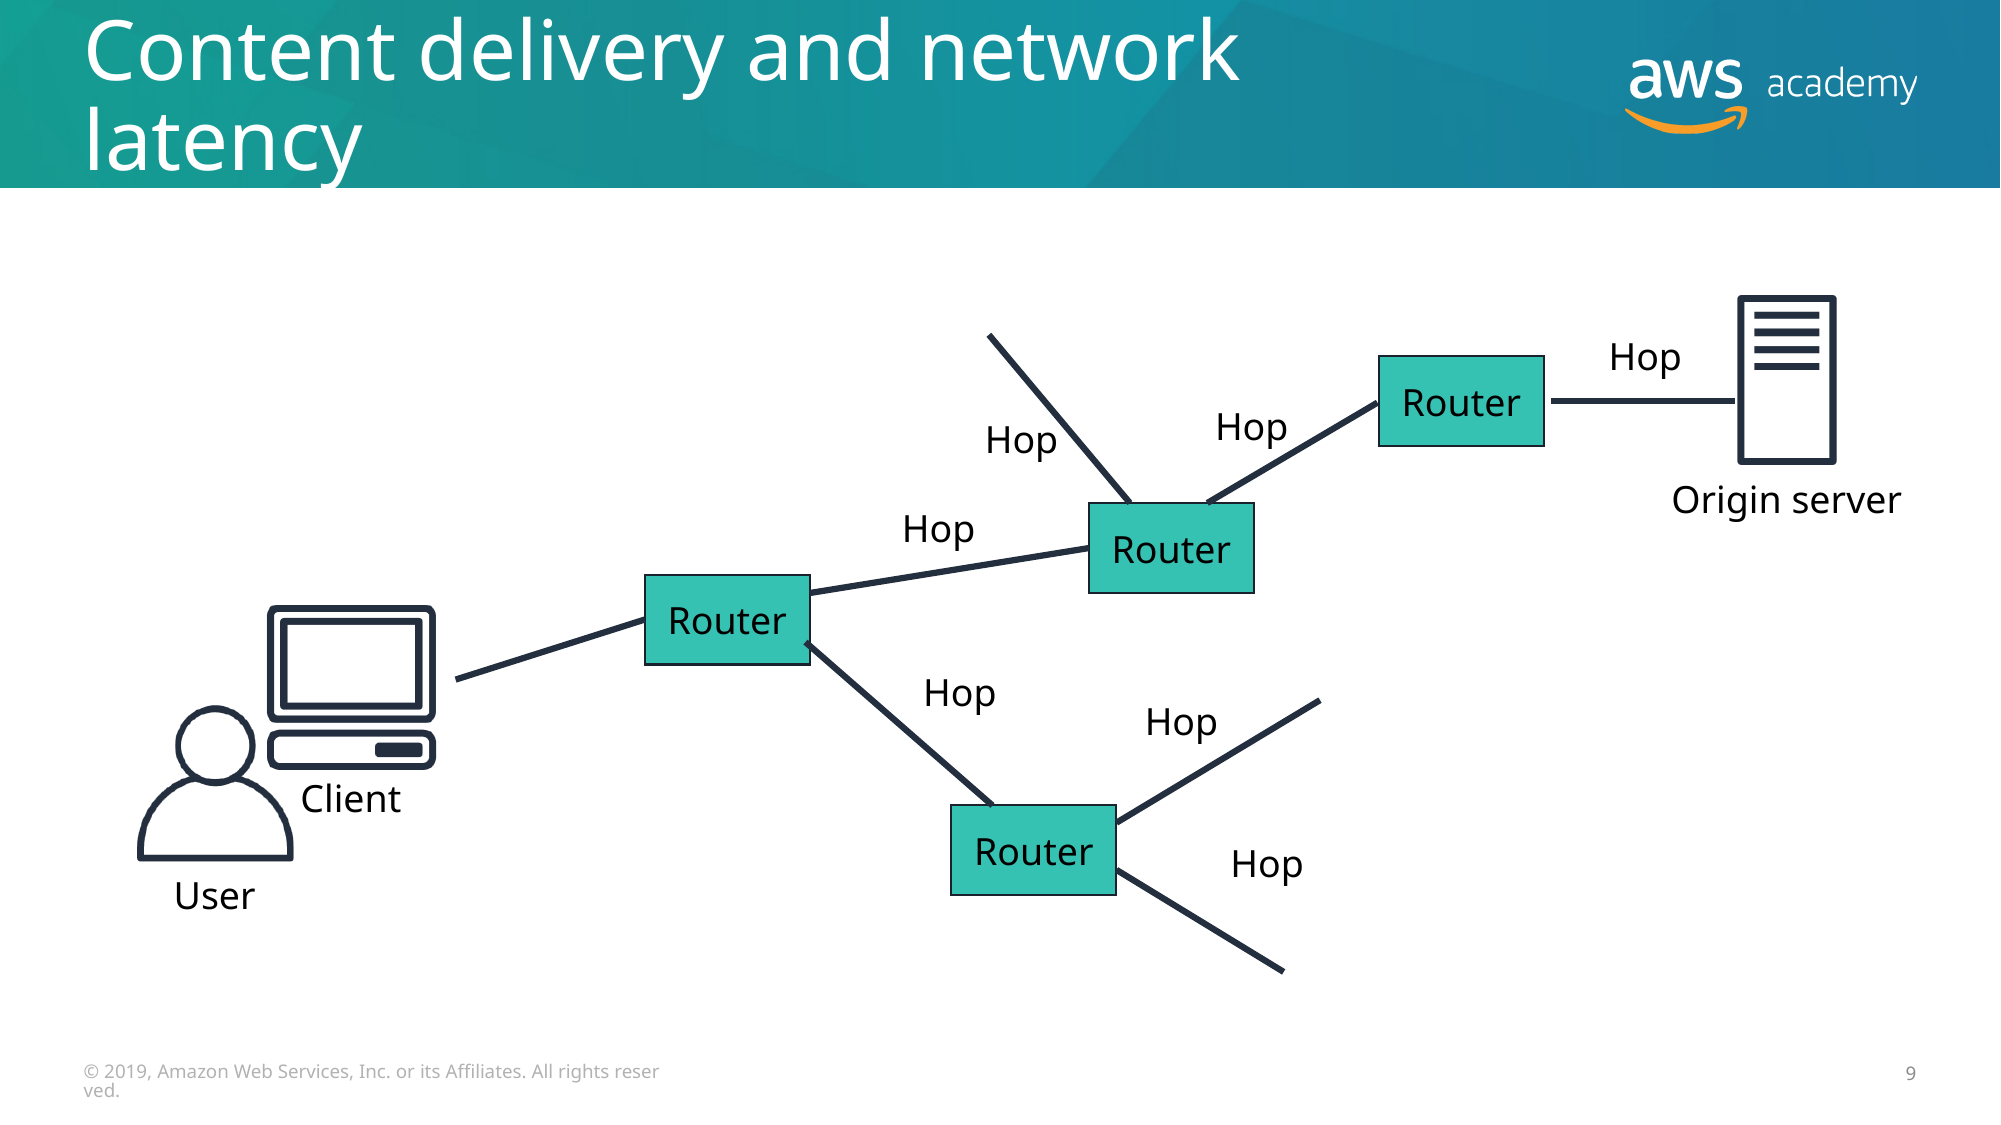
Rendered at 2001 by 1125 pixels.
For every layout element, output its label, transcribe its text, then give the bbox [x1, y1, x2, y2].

title Content delivery and network latency [68, 59, 1551, 138]
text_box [132, 289, 1909, 972]
footer © 2019, Amazon Web Services, Inc. or its Affiliates. All rights reserved. [68, 1042, 682, 1103]
slide_number 9 [1481, 1042, 1932, 1103]
picture [0, 0, 2000, 188]
